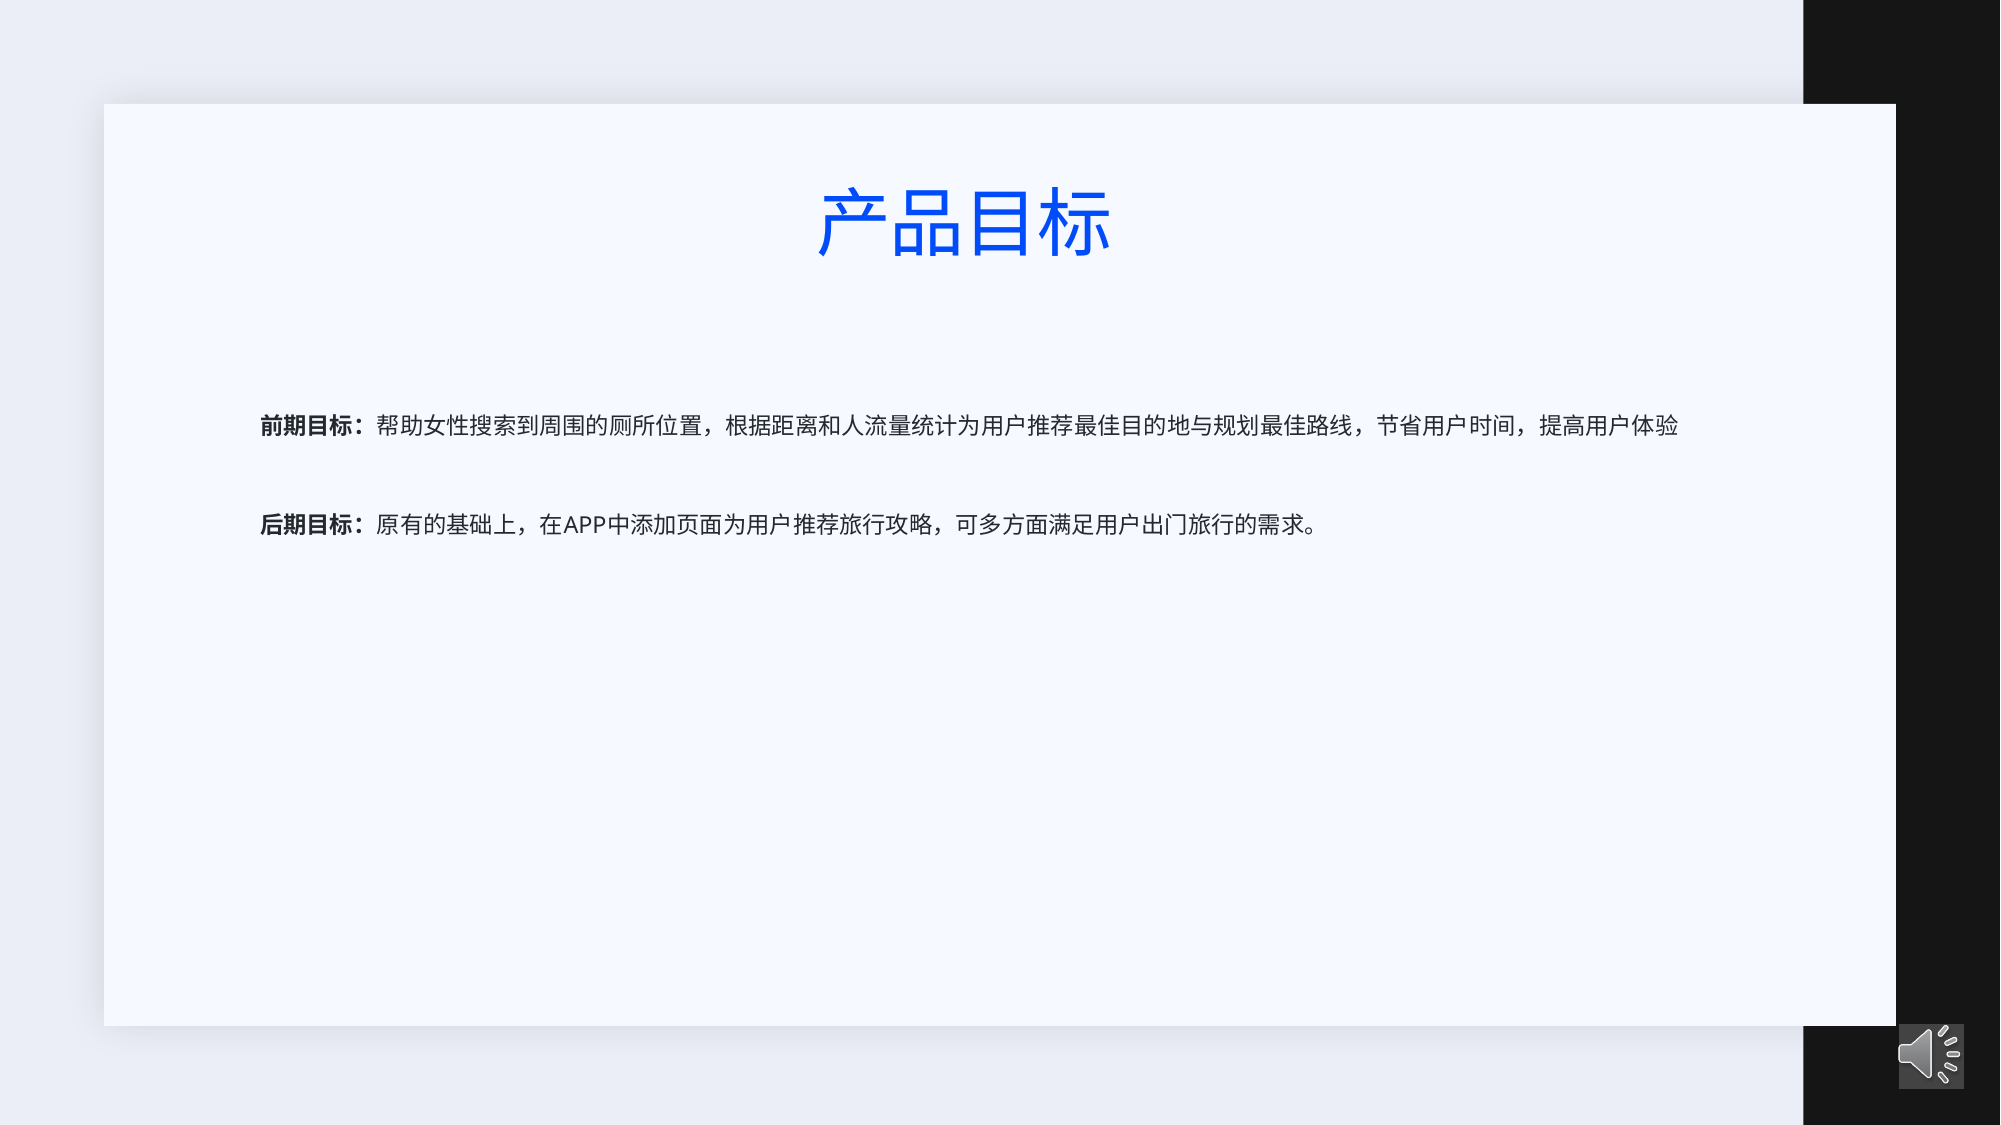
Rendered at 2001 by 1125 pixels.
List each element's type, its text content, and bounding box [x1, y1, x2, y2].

title 产品目标 [801, 182, 1199, 268]
picture [1897, 1022, 1966, 1091]
text_box 前期目标：帮助女性搜索到周围的厕所位置，根据距离和人流量统计为用户推荐最佳目的地与规划最佳路线，节省用户时间，提高用户体验 后期目标：原有的基础上，在APP中添加页面为用户推荐旅行攻略，可多方面满足用户出门旅行的需求。 [245, 391, 1755, 643]
